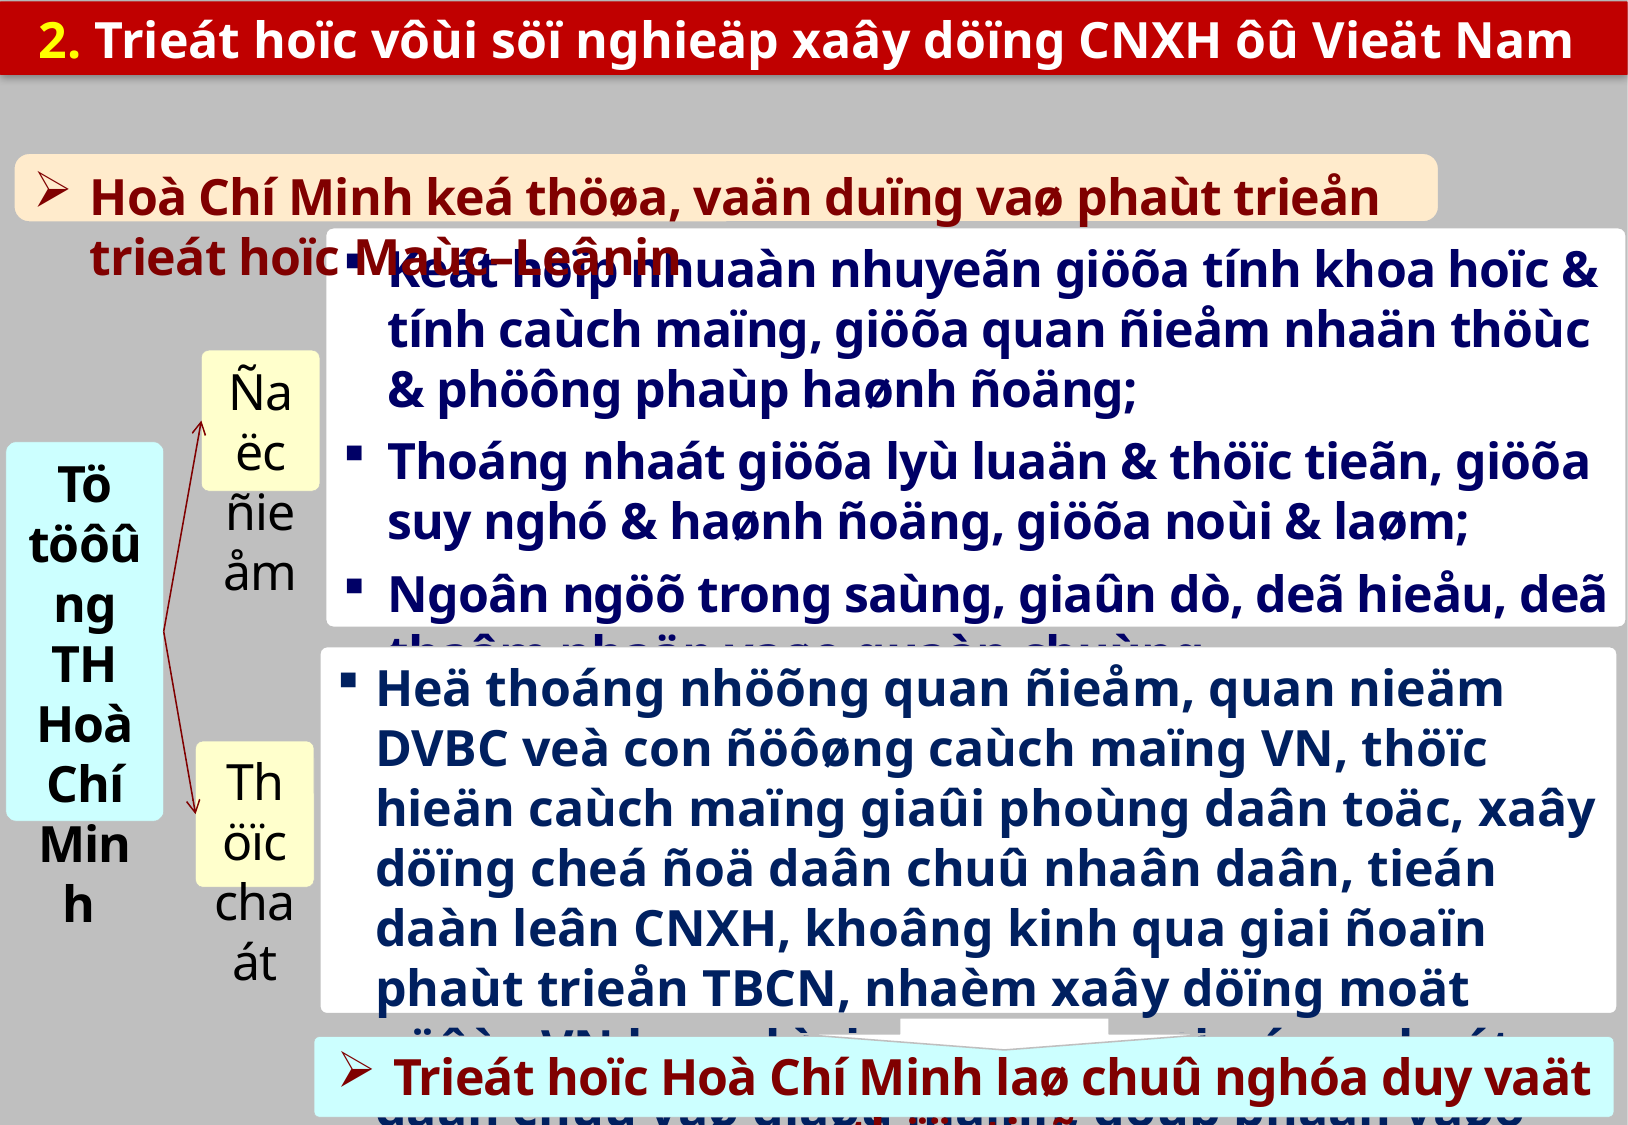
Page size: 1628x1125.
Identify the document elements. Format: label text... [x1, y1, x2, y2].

text_box Thöïc chaát [195, 741, 315, 888]
text_box Heä thoáng nhöõng quan ñieåm, quan nieäm DVBC veà con ñöôøng caùch maïng VN, thöïc hieän caùch maïng giaûi phoùng daân toäc, xaây döïng cheá ñoä daân chuû nhaân daân, tieán daàn leân CNXH, khoâng kinh qua giai ñoaïn phaùt trieån TBCN, nhaèm xaây döïng moät nöôùc VN hoøa bình, ñoäc laäp, thoáng nhaát, daân chuû vaø giaøu maïnh, goùp phaàn vaøo caùch maïng theá giôùi. [319, 646, 1618, 1014]
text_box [163, 420, 202, 632]
text_box 2. Trieát hoïc vôùi söï nghieäp xaây döïng CNXH ôû Vieät Nam [0, 1, 1628, 75]
text_box Ñaëc ñieåm [201, 350, 320, 492]
text_box Keát hôïp nhuaàn nhuyeãn giöõa tính khoa hoïc & tính caùch maïng, giöõa quan ñieåm nhaän thöùc & phöông phaùp haønh ñoäng; Thoáng nhaát giöõa lyù luaän & thöïc tieãn, giöõa suy nghó & haønh ñoäng, giöõa noùi & laøm; Ngoân ngöõ trong saùng, giaûn dò, deã hieåu, deã thaâm nhaäp vaøo quaàn chuùng. [325, 227, 1627, 628]
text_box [163, 631, 196, 815]
text_box Hoà Chí Minh keá thöøa, vaän duïng vaø phaùt trieån trieát hoïc Maùc–Leânin [13, 153, 1439, 223]
text_box Tö töôûng TH Hoà Chí Minh [5, 441, 160, 822]
text_box [795, 1017, 1214, 1050]
text_box Trieát hoïc Hoà Chí Minh laø chuû nghóa duy vaät thöïc tieãn [314, 1036, 1614, 1118]
